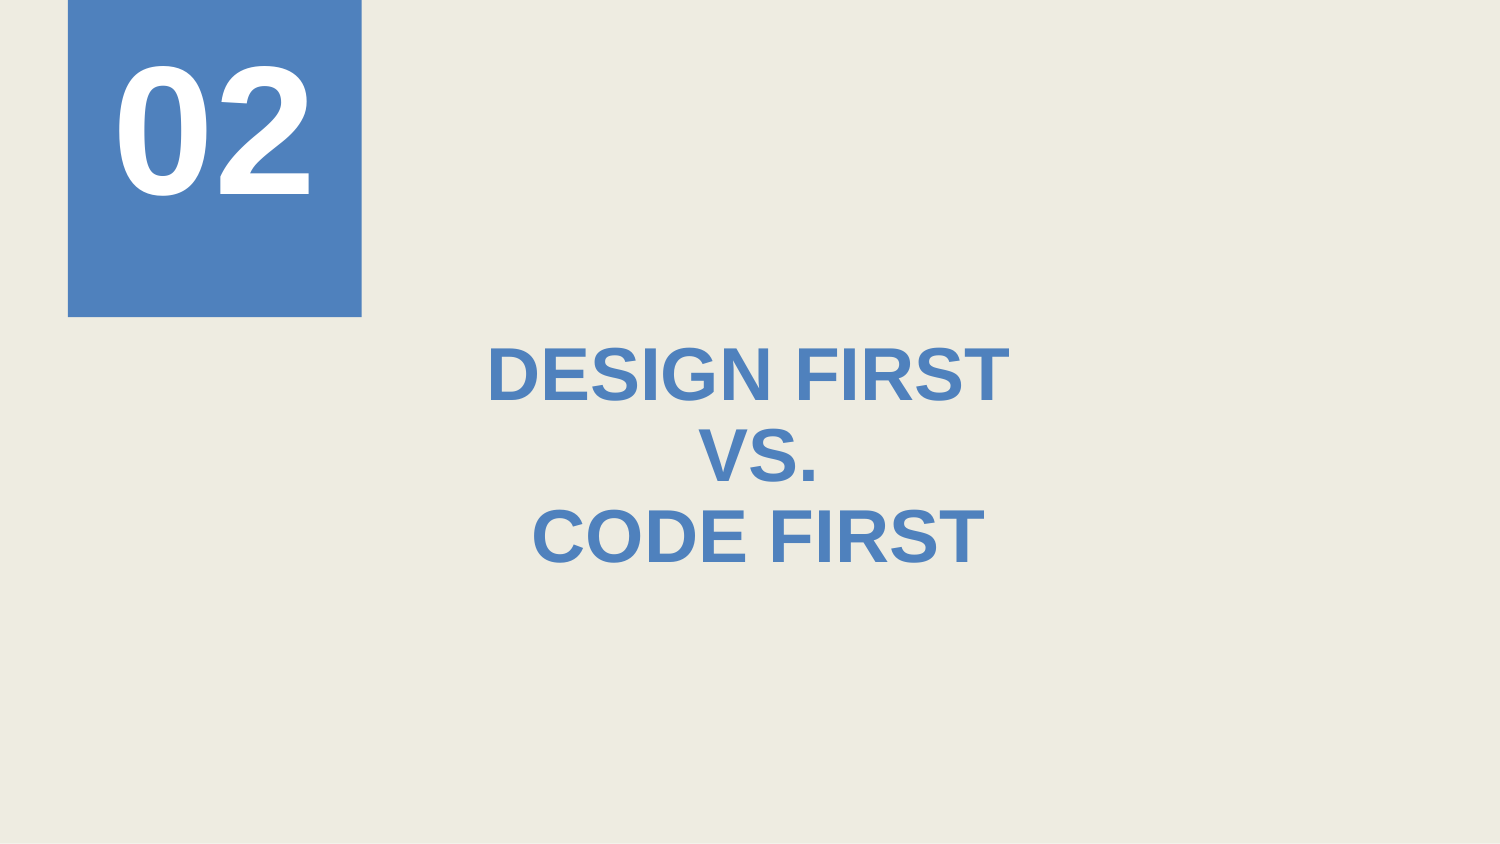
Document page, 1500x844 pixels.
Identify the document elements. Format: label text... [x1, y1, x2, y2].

text_box DESIGN FIRST VS. CODE FIRST [67, 368, 1450, 546]
text_box 02 [67, 0, 362, 318]
